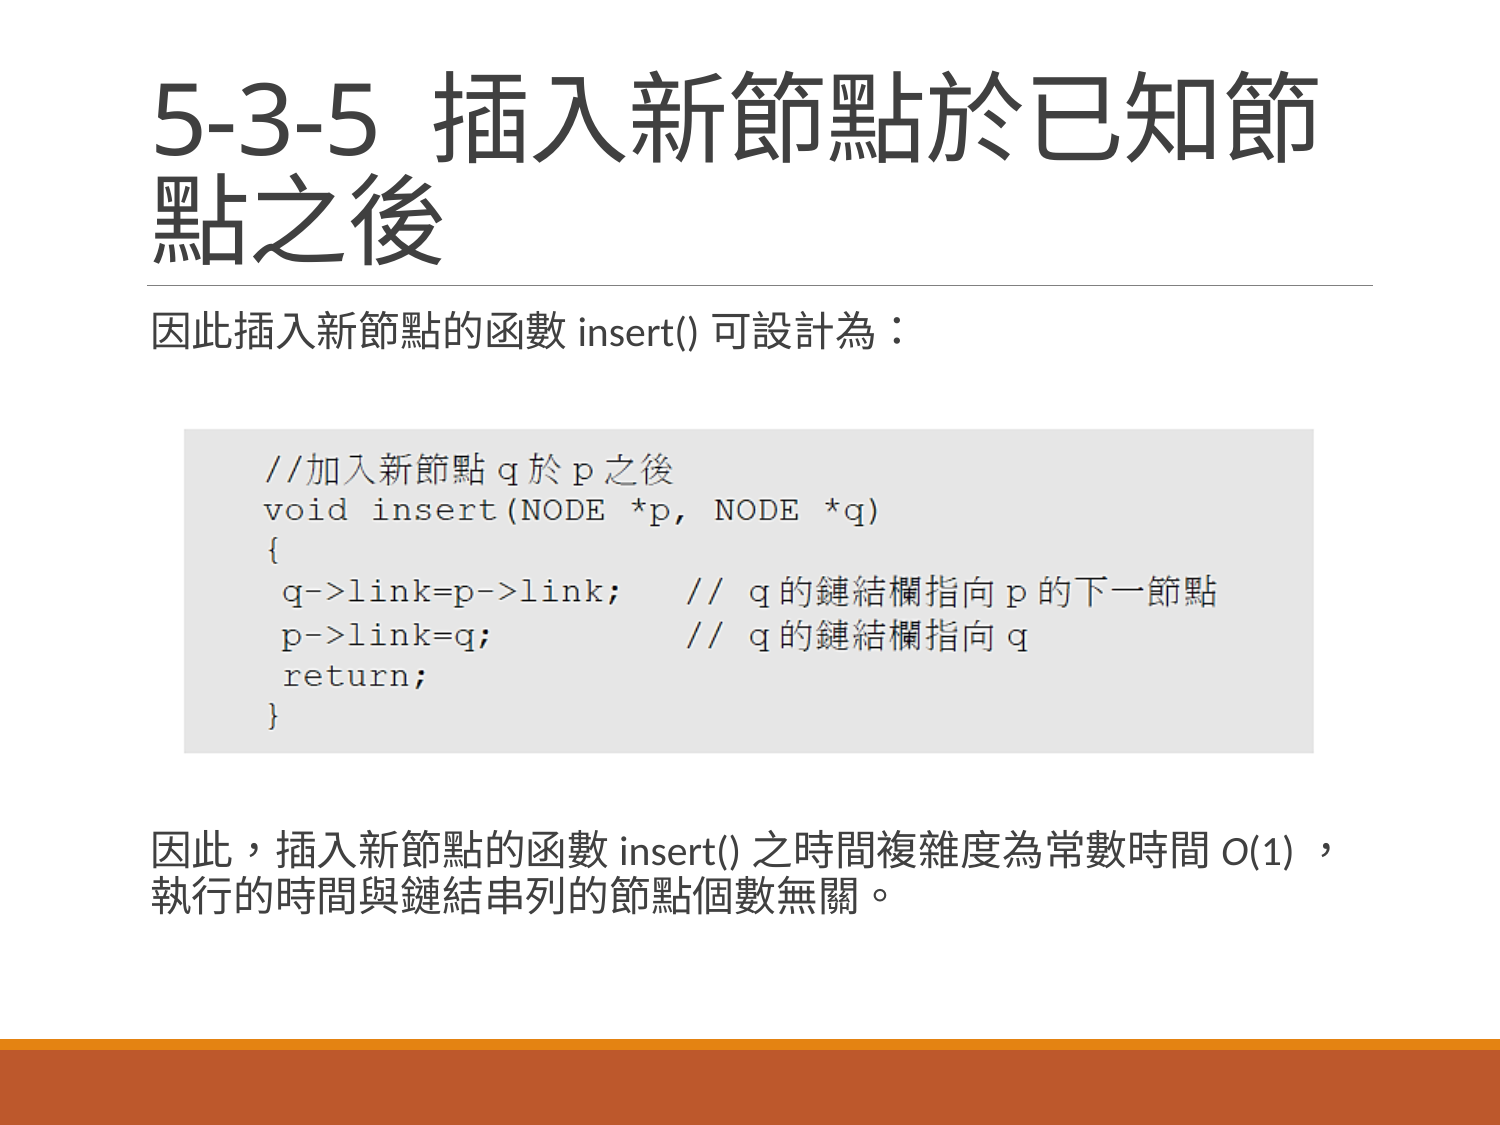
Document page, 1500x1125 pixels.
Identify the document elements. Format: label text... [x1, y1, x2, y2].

picture [175, 420, 1325, 767]
list 因此插入新節點的函數insert()可設計為： 因此，插入新節點的函數insert()之時間複雜度為常數時間O(1)，執行的時間與鏈結串列的節點個數無關。 [135, 302, 1373, 963]
title 5-3-5 插入新節點於已知節點之後 [135, 47, 1373, 285]
